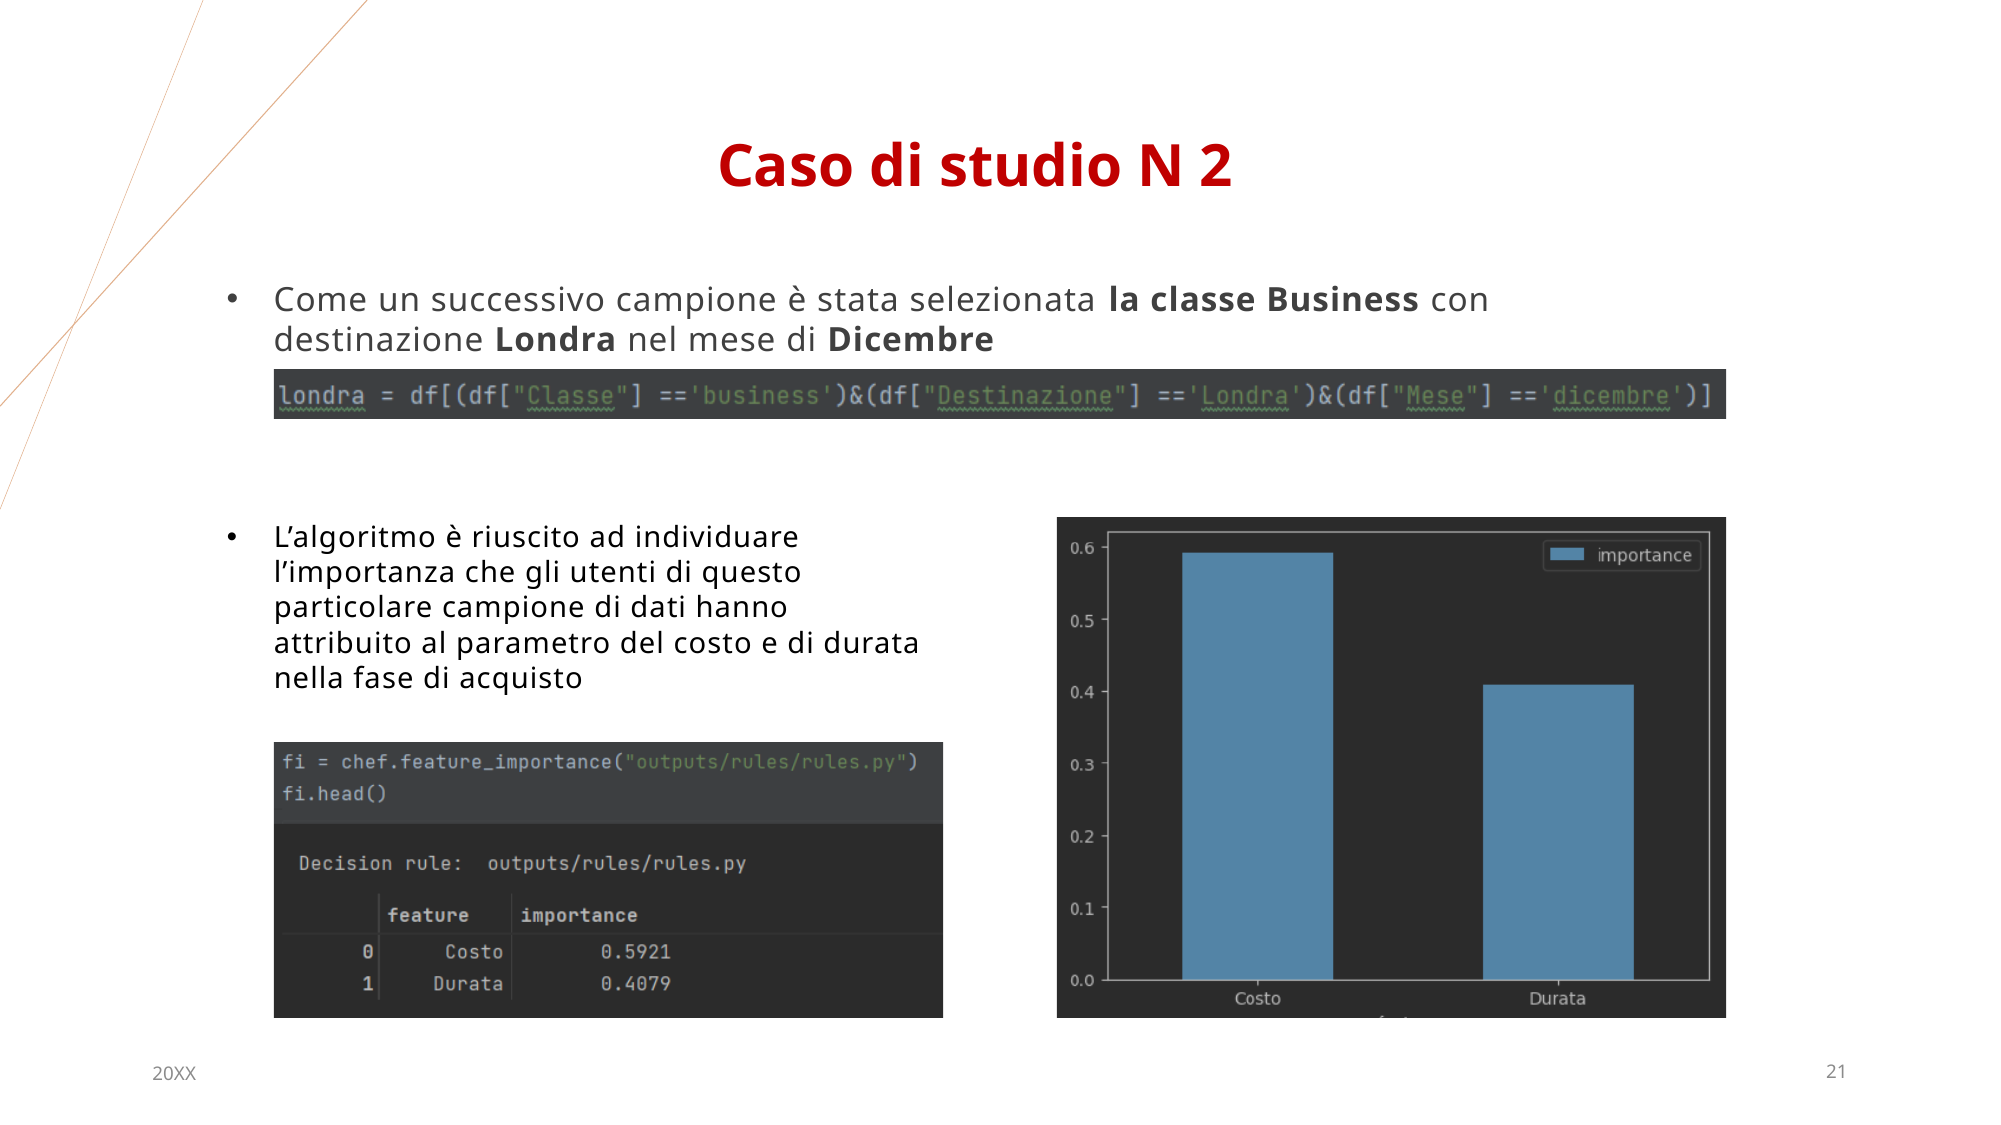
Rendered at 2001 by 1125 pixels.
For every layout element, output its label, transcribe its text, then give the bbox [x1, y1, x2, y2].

slide_number 21 [1412, 1042, 1863, 1103]
picture [273, 742, 944, 1018]
text_box Come un successivo campione è stata selezionata la classe Business con destinazione Londra nel mese di Dicembre [211, 270, 1727, 711]
picture [273, 369, 1727, 419]
slide_number 20XX [137, 1042, 588, 1103]
picture [1056, 517, 1727, 1018]
text_box Caso di studio N 2 [702, 121, 2000, 206]
text_box L’algoritmo è riuscito ad individuare l’importanza che gli utenti di questo particolare campione di dati hanno attribuito al parametro del costo e di durata nella fase di acquisto [211, 511, 944, 787]
